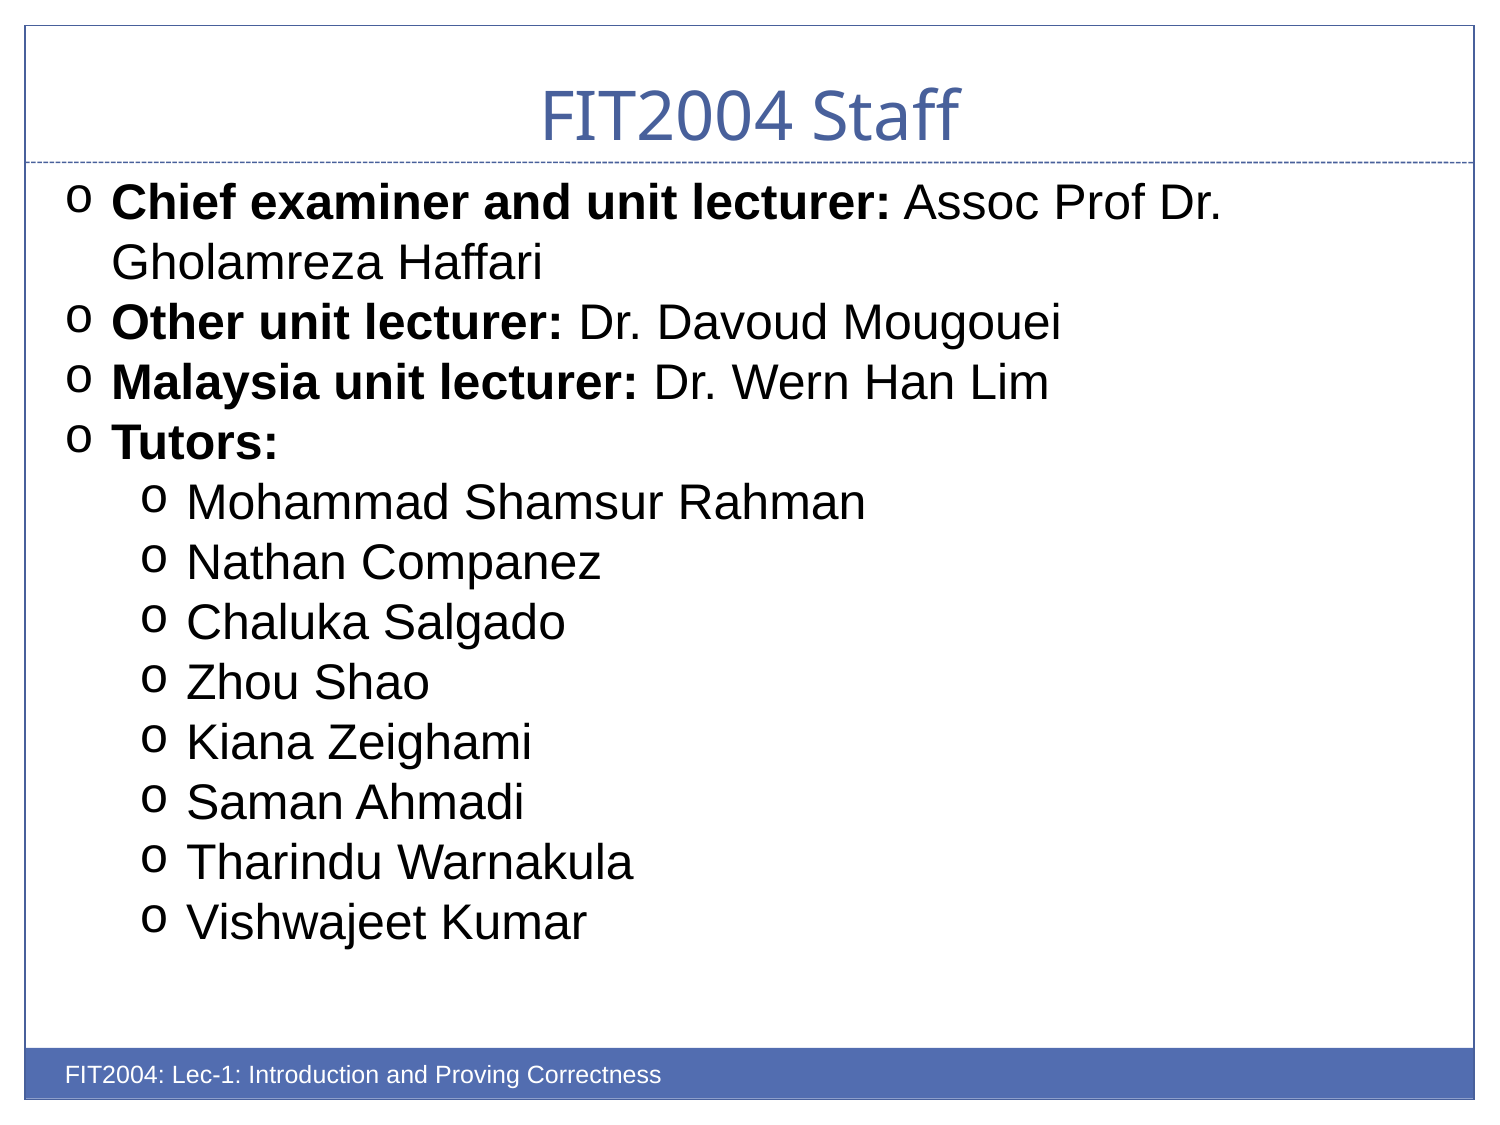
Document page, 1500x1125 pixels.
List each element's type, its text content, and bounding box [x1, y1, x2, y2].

text_box Chief examiner and unit lecturer: Assoc Prof Dr. Gholamreza Haffari Other unit lecturer: Dr. Davoud Mougouei Malaysia unit lecturer: Dr. Wern Han Lim Tutors: Mohammad Shamsur Rahman Nathan Companez Chaluka Salgado Zhou Shao Kiana Zeighami Saman Ahmadi Tharindu Warnakula Vishwajeet Kumar [49, 161, 1450, 957]
title FIT2004 Staff [49, 37, 1450, 161]
footer FIT2004: Lec-1: Introduction and Proving Correctness [50, 1051, 800, 1112]
